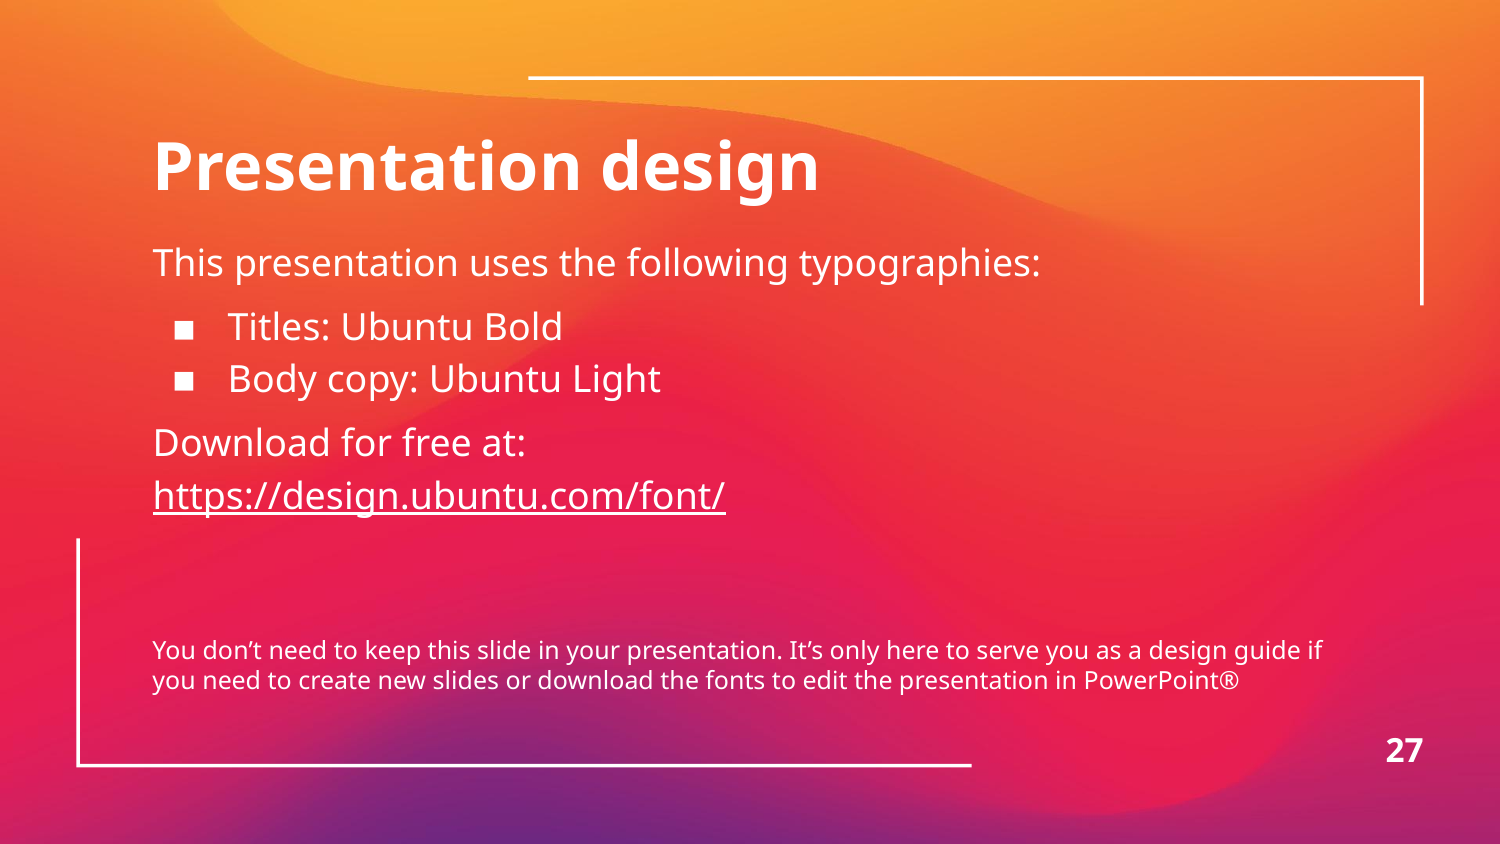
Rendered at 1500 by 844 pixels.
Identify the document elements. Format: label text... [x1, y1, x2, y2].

picture [0, 0, 1500, 844]
slide_number 27 [1347, 696, 1424, 775]
list This presentation uses the following typographies: Titles: Ubuntu Bold Body copy: Ubuntu Light Download for free at: https://design.ubuntu.com/font/ [152, 232, 1348, 634]
text_box You don’t need to keep this slide in your presentation. It’s only here to serve you as a design guide if you need to create new slides or download the fonts to edit the presentation in PowerPoint® [152, 634, 1348, 695]
title Presentation design [152, 145, 1348, 206]
